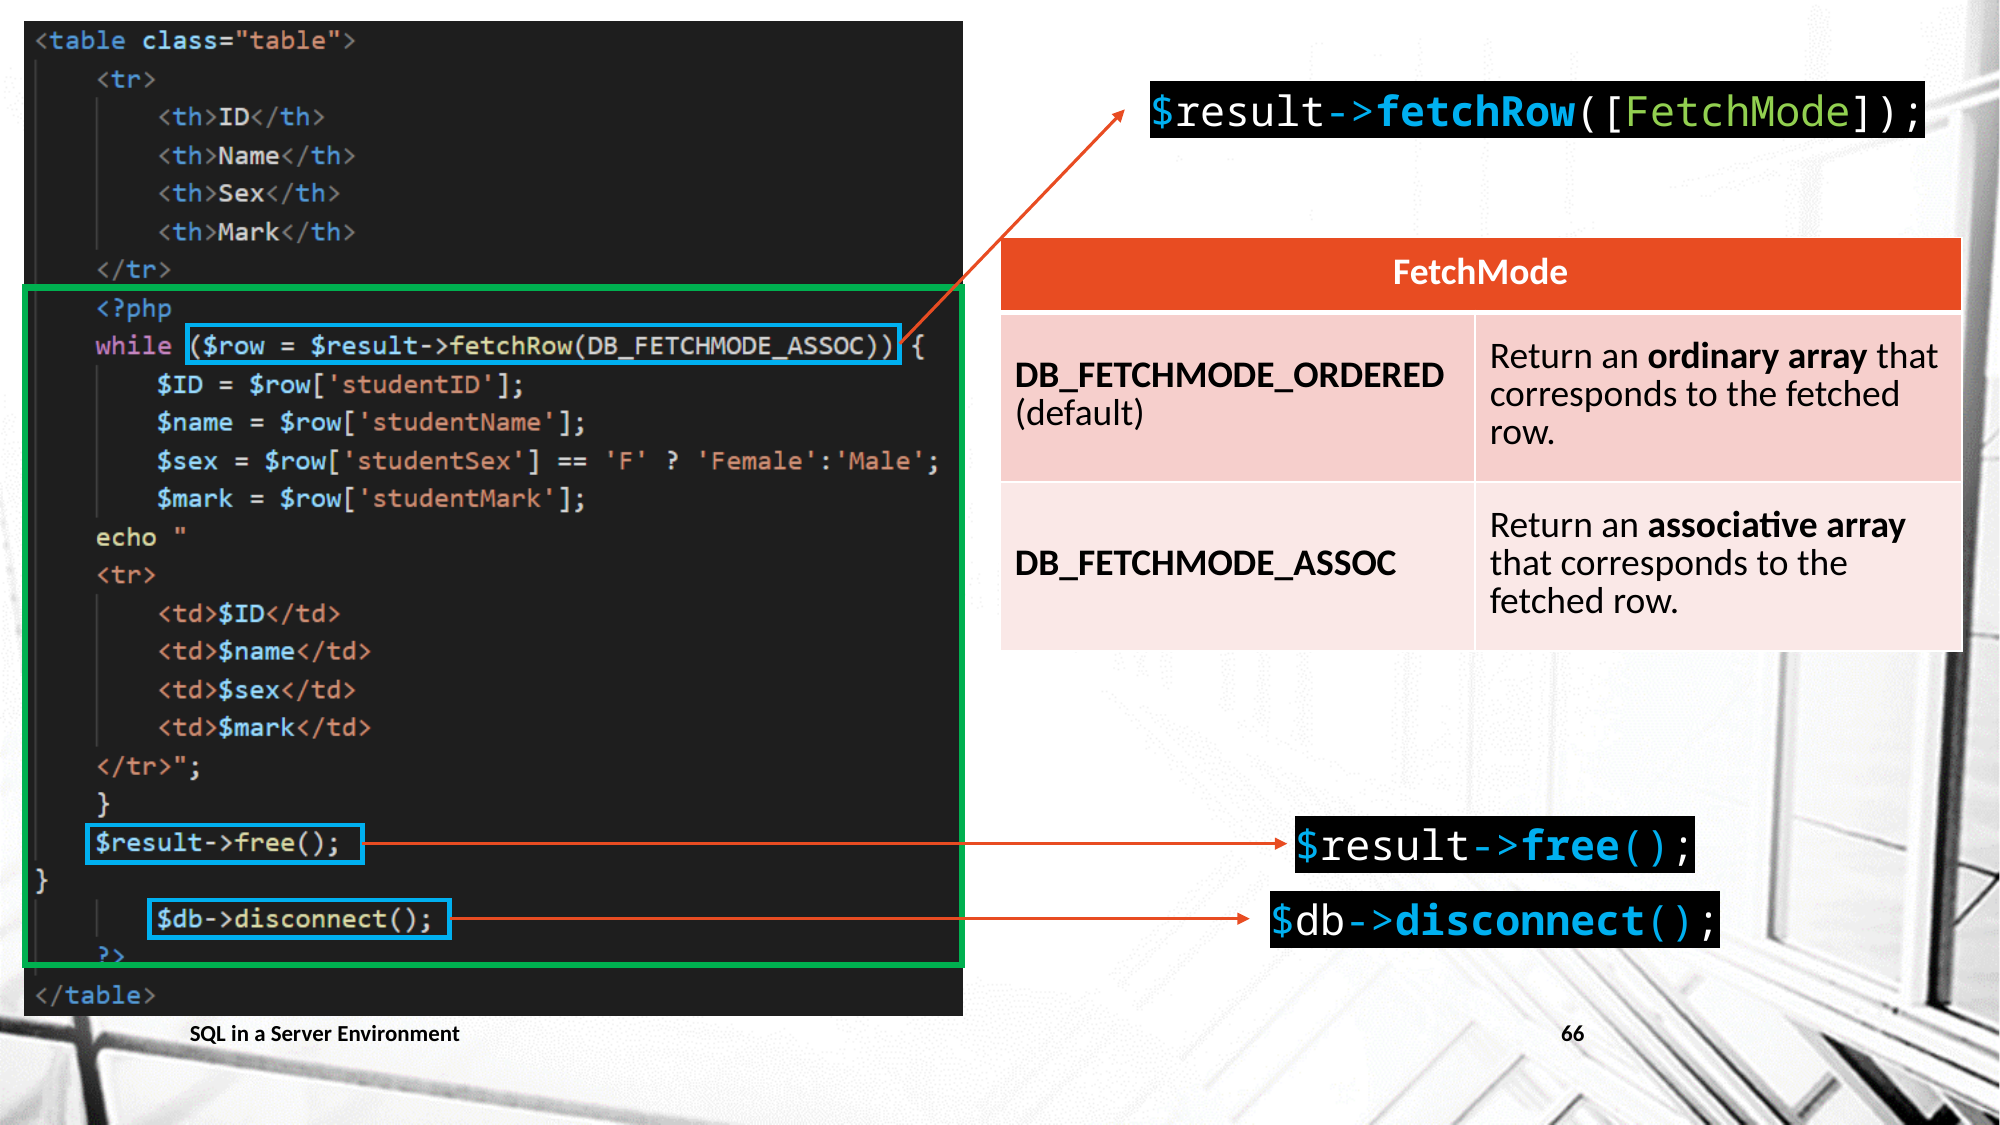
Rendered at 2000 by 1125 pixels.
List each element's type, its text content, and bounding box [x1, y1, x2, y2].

slide_number 66 [1399, 1009, 1600, 1055]
text_box $db->disconnect(); [1245, 886, 1746, 951]
picture [0, 0, 2000, 1125]
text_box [899, 109, 1125, 344]
table_header FetchMode [1125, 238, 1961, 310]
table_cell DB_FETCHMODE_ASSOC [1001, 483, 1474, 650]
table_cell DB_FETCHMODE_ORDERED (default) [1001, 315, 1474, 481]
text_box $result->fetchRow([FetchMode]); [1124, 77, 1951, 142]
text_box $result->free(); [1274, 811, 1716, 876]
table_cell Return an associative array that corresponds to the fetched row. [1476, 483, 1961, 650]
footer SQL in a Server Environment [174, 1009, 1103, 1055]
table_cell Return an ordinary array that corresponds to the fetched row. [1476, 315, 1961, 481]
